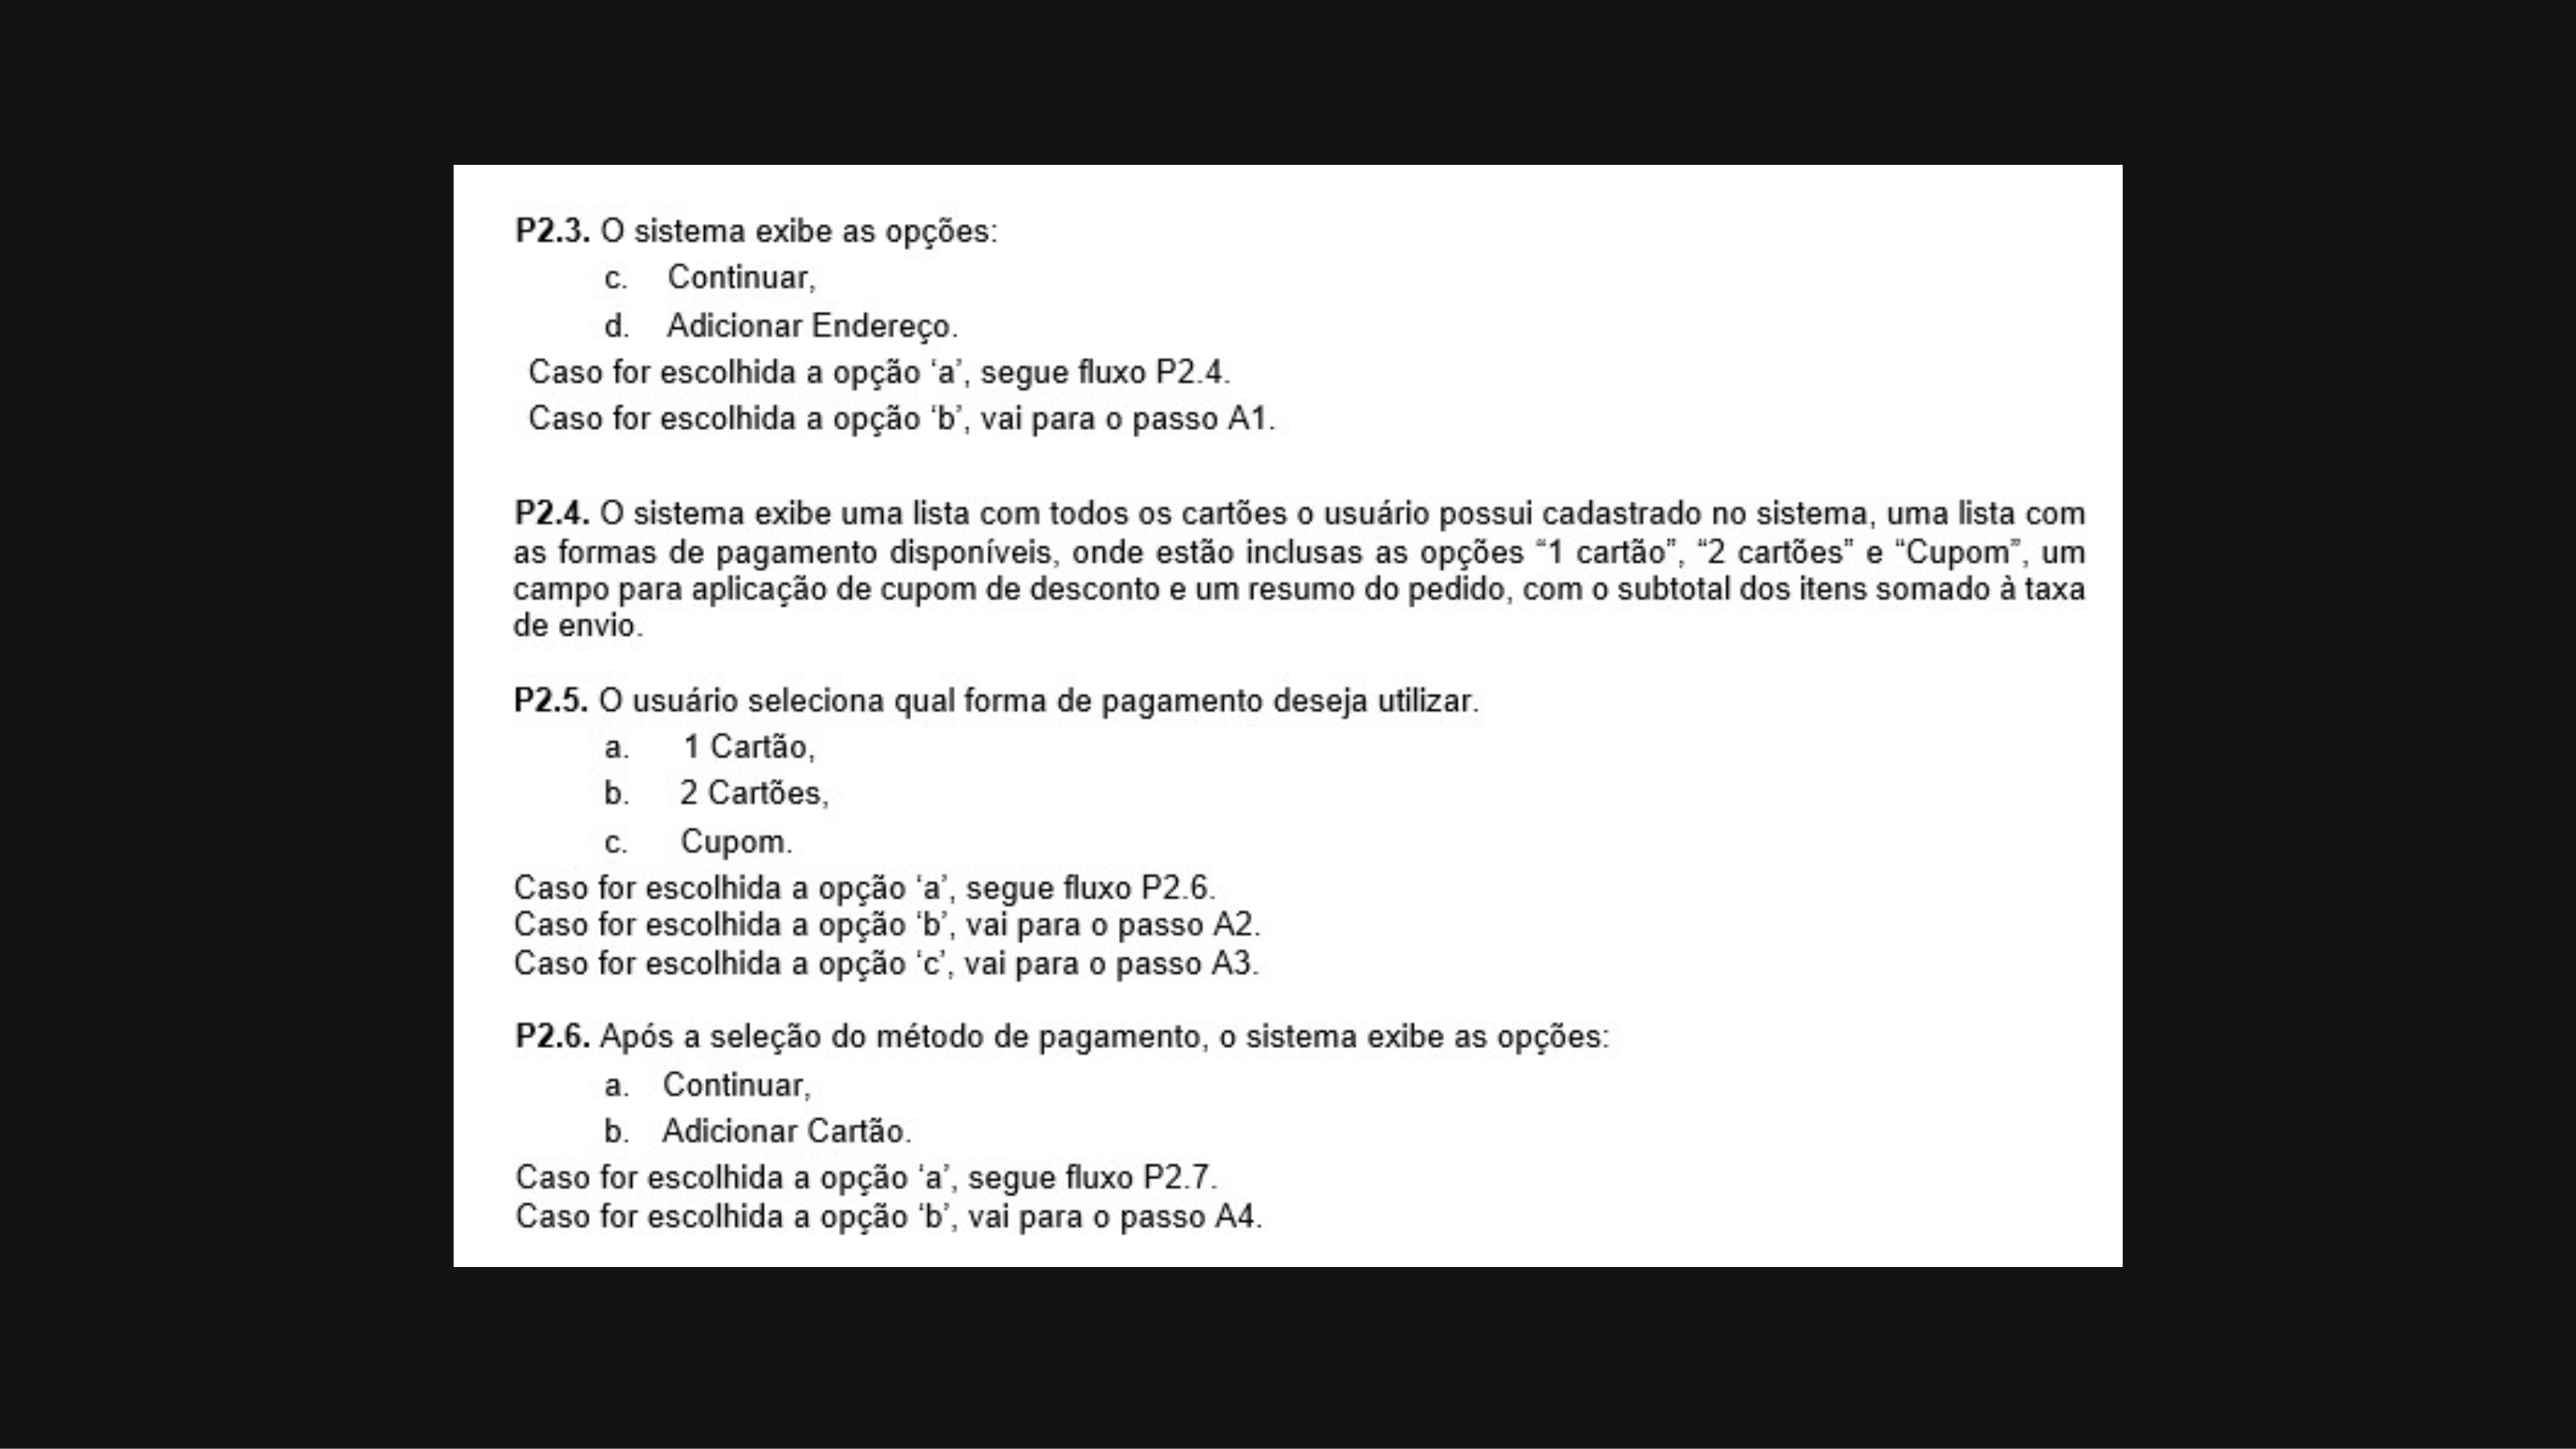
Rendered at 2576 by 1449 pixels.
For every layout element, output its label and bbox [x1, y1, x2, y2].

text_box [453, 165, 2123, 1267]
